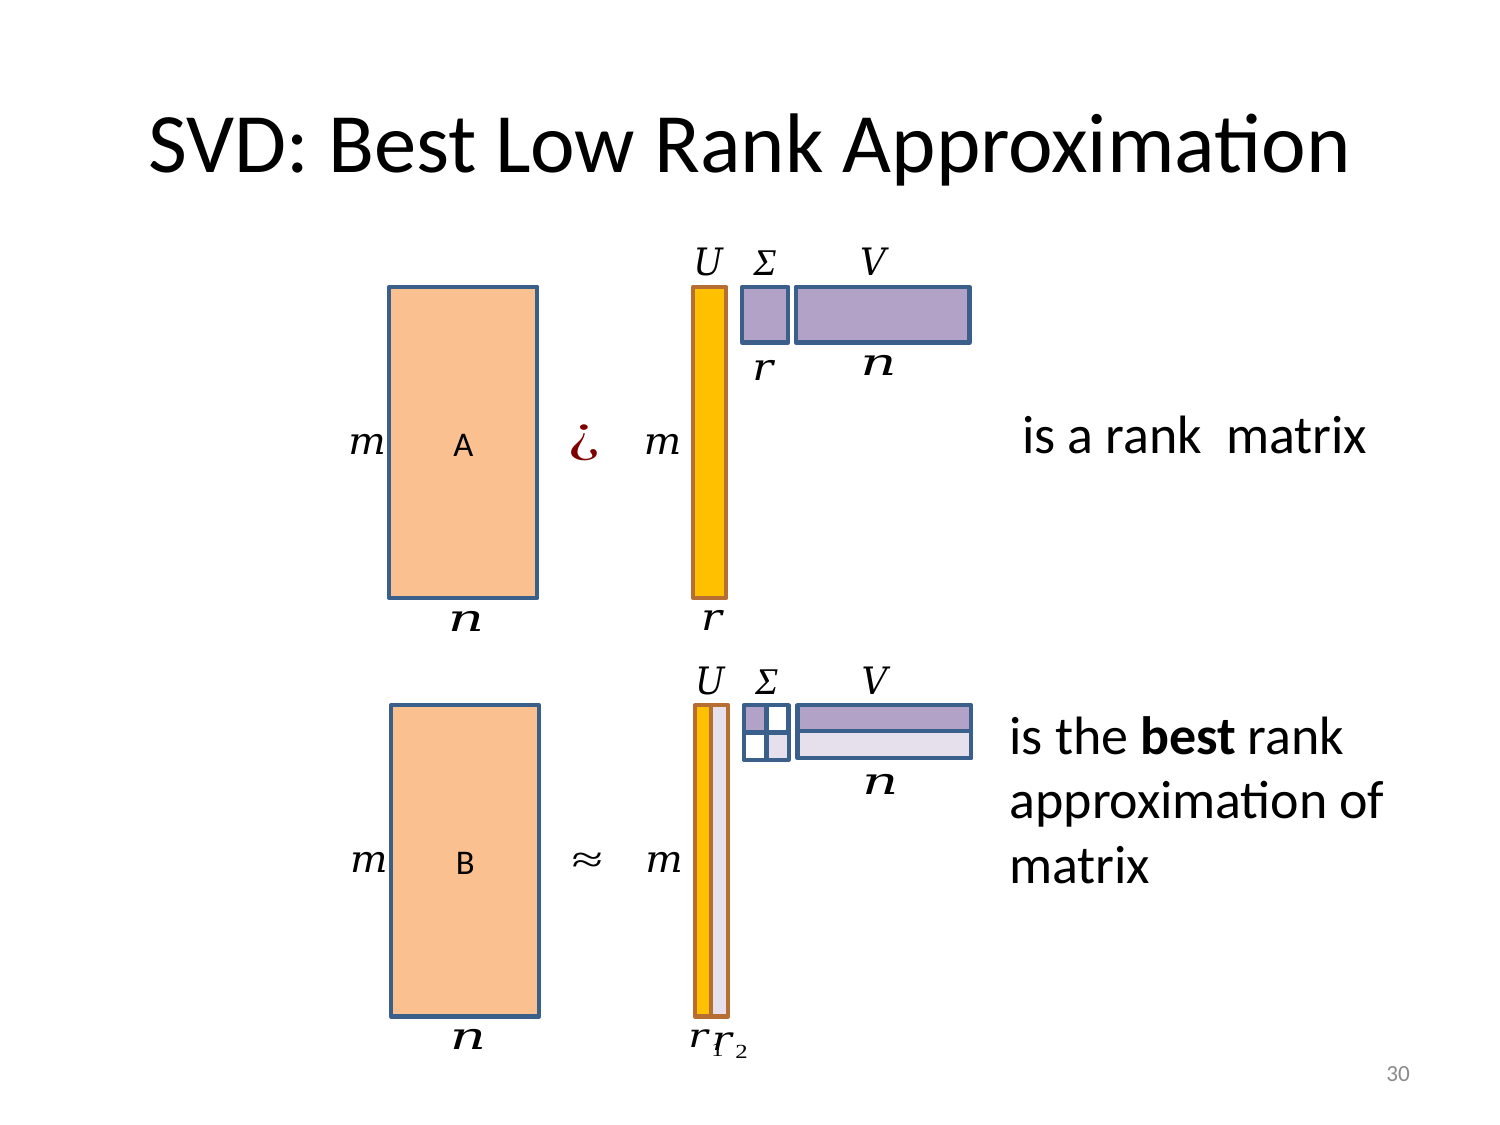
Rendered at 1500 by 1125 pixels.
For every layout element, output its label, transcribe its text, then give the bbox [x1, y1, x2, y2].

text_box [794, 285, 972, 345]
title SVD: Best Low Rank Approximation [75, 45, 1425, 233]
text_box [742, 730, 764, 762]
text_box [691, 285, 728, 600]
text_box [742, 703, 764, 730]
text_box [764, 730, 791, 762]
slide_number 30 [1074, 1042, 1425, 1103]
text_box [795, 703, 973, 729]
text_box [709, 703, 730, 1019]
text_box [693, 703, 709, 1019]
text_box A [387, 285, 539, 600]
text_box B [389, 703, 541, 1019]
text_box [740, 285, 790, 345]
text_box [795, 729, 973, 760]
text_box [764, 703, 791, 730]
